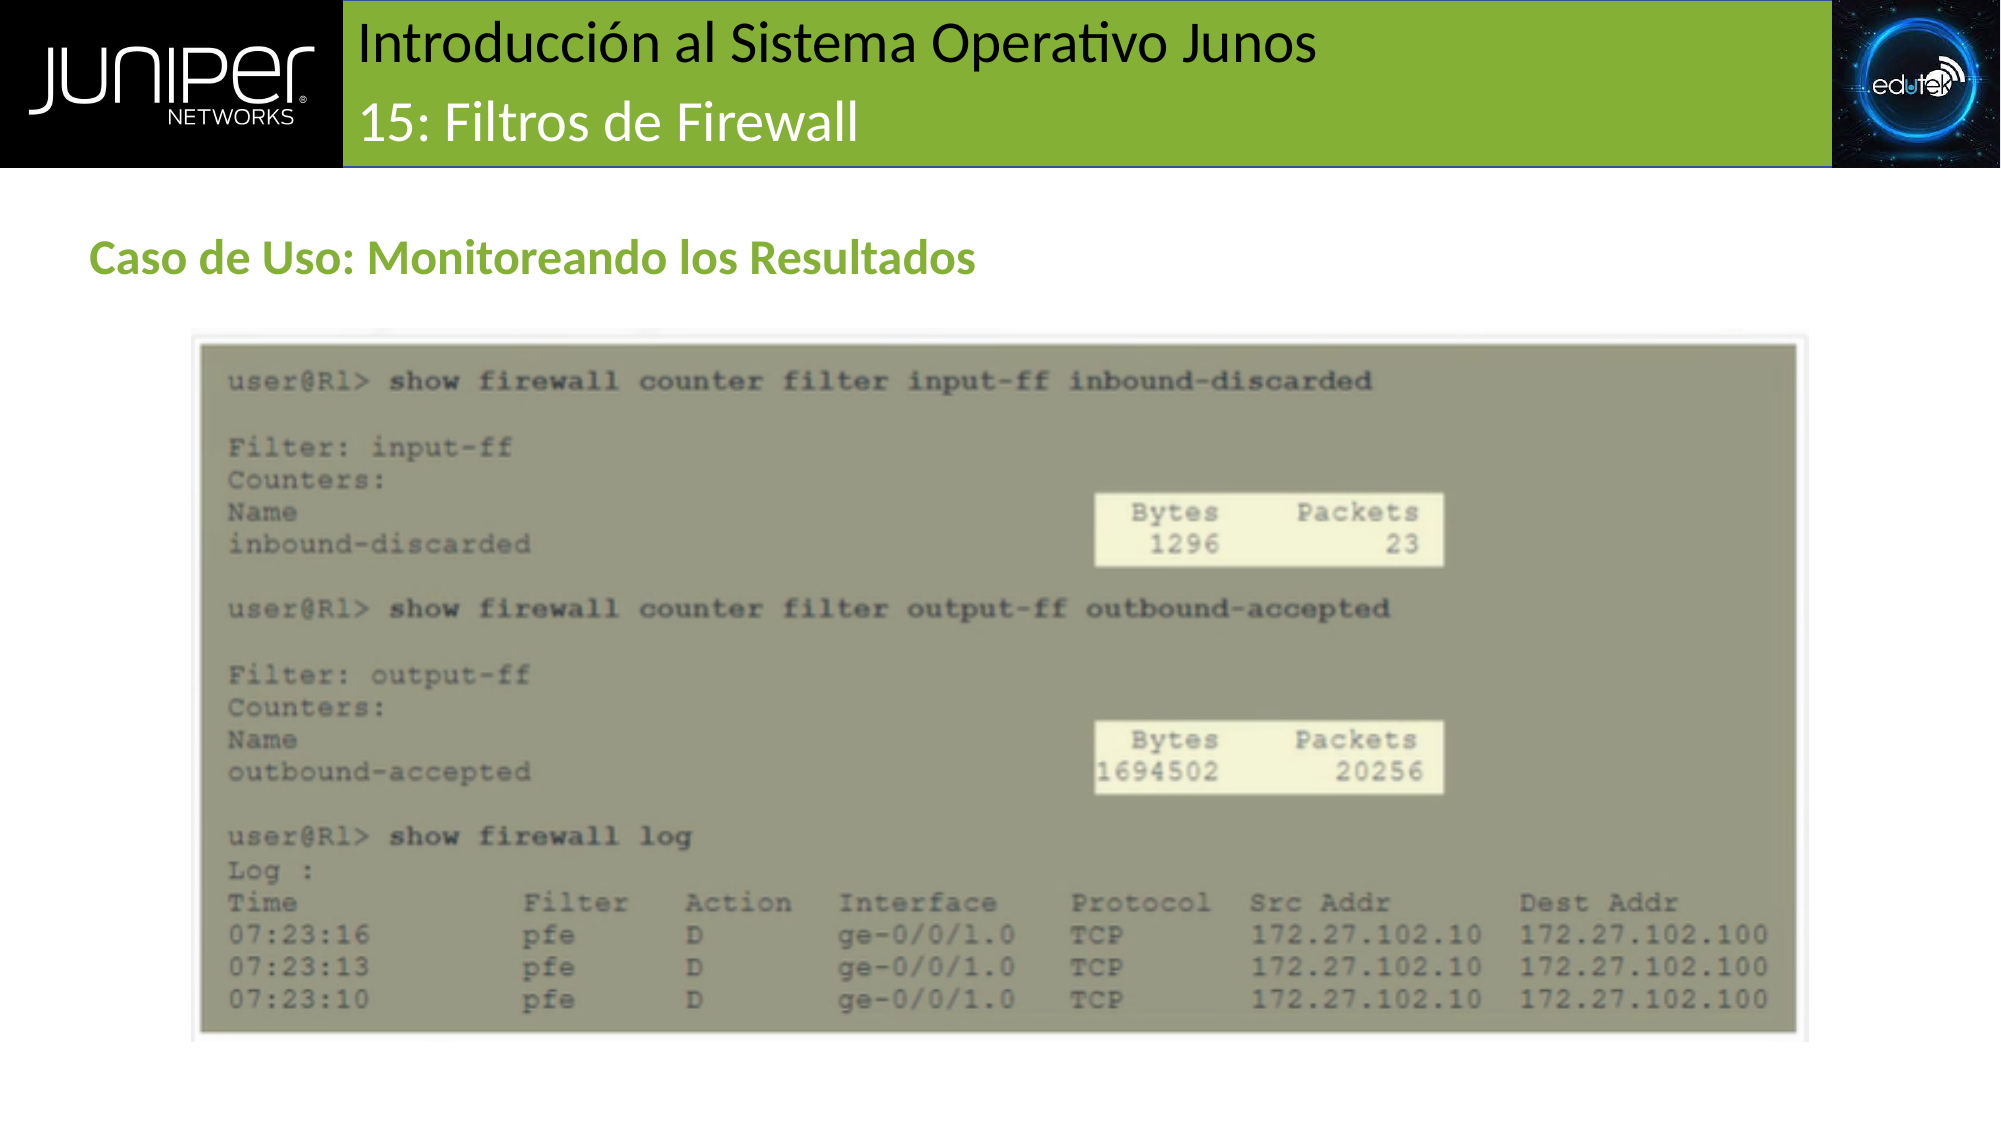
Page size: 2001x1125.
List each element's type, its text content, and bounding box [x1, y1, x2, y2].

picture [0, 0, 343, 168]
list Caso de Uso: Monitoreando los Resultados [74, 223, 1949, 938]
picture [191, 328, 1809, 1042]
title Introducción al Sistema Operativo Junos [342, 3, 2000, 84]
list 15: Filtros de Firewall [342, 83, 1606, 168]
picture [1832, 84, 2000, 168]
